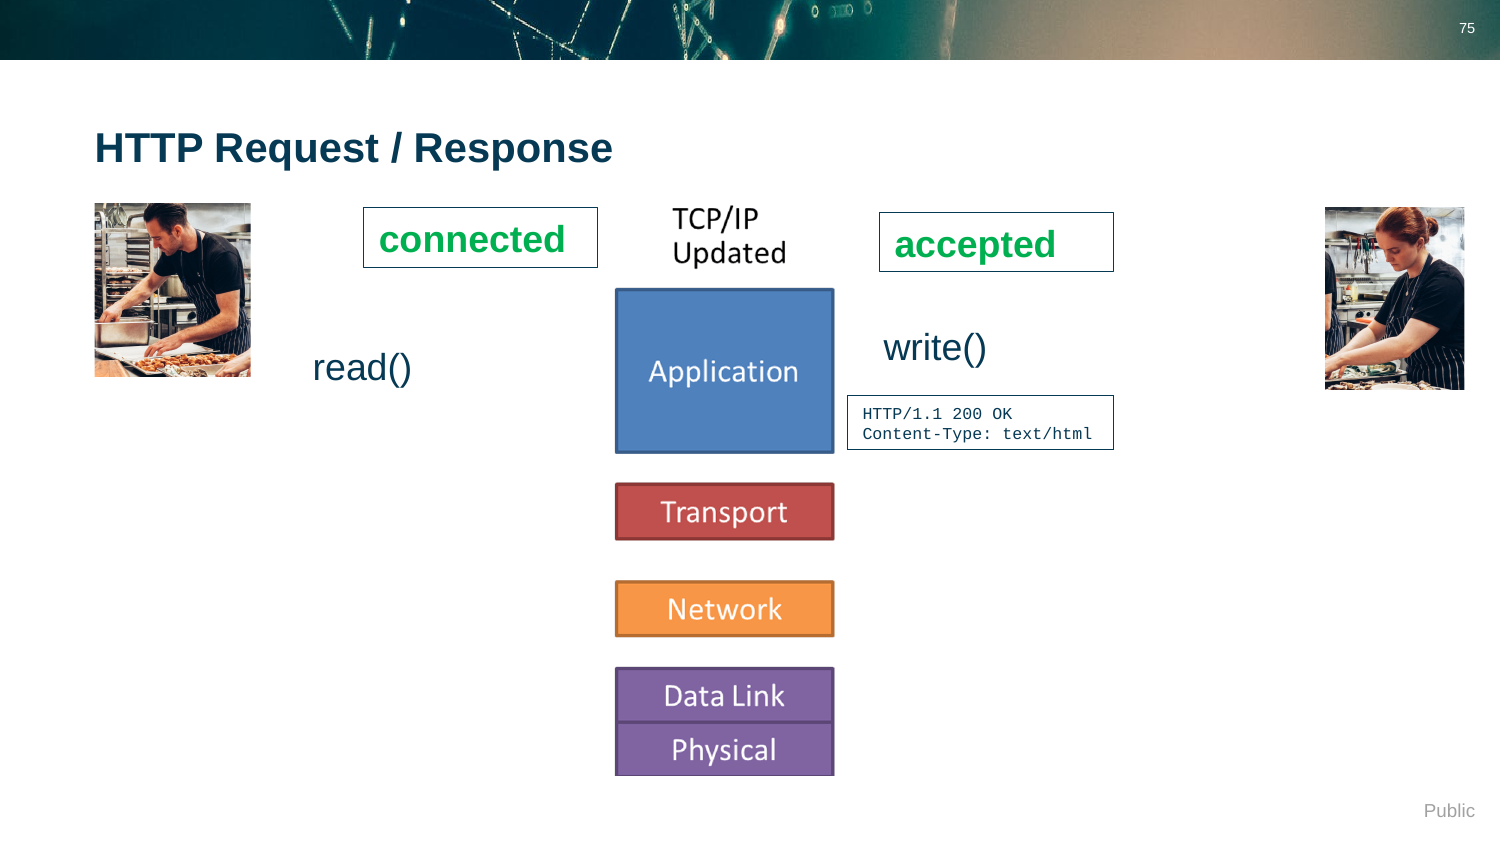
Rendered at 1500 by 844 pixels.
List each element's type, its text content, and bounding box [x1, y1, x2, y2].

picture [1325, 207, 1465, 390]
text_box HTTP/1.1 200 OK Content-Type: text/html [847, 395, 1114, 450]
text_box accepted [879, 212, 1114, 272]
slide_number 75 [1152, 5, 1491, 51]
title HTTP Request / Response [94, 126, 1405, 208]
footer Public [687, 776, 1491, 822]
text_box [0, 0, 1500, 61]
text_box write() [868, 315, 1103, 376]
text_box read() [297, 335, 532, 395]
picture [609, 204, 843, 780]
text_box connected [363, 207, 598, 268]
picture [94, 203, 251, 377]
